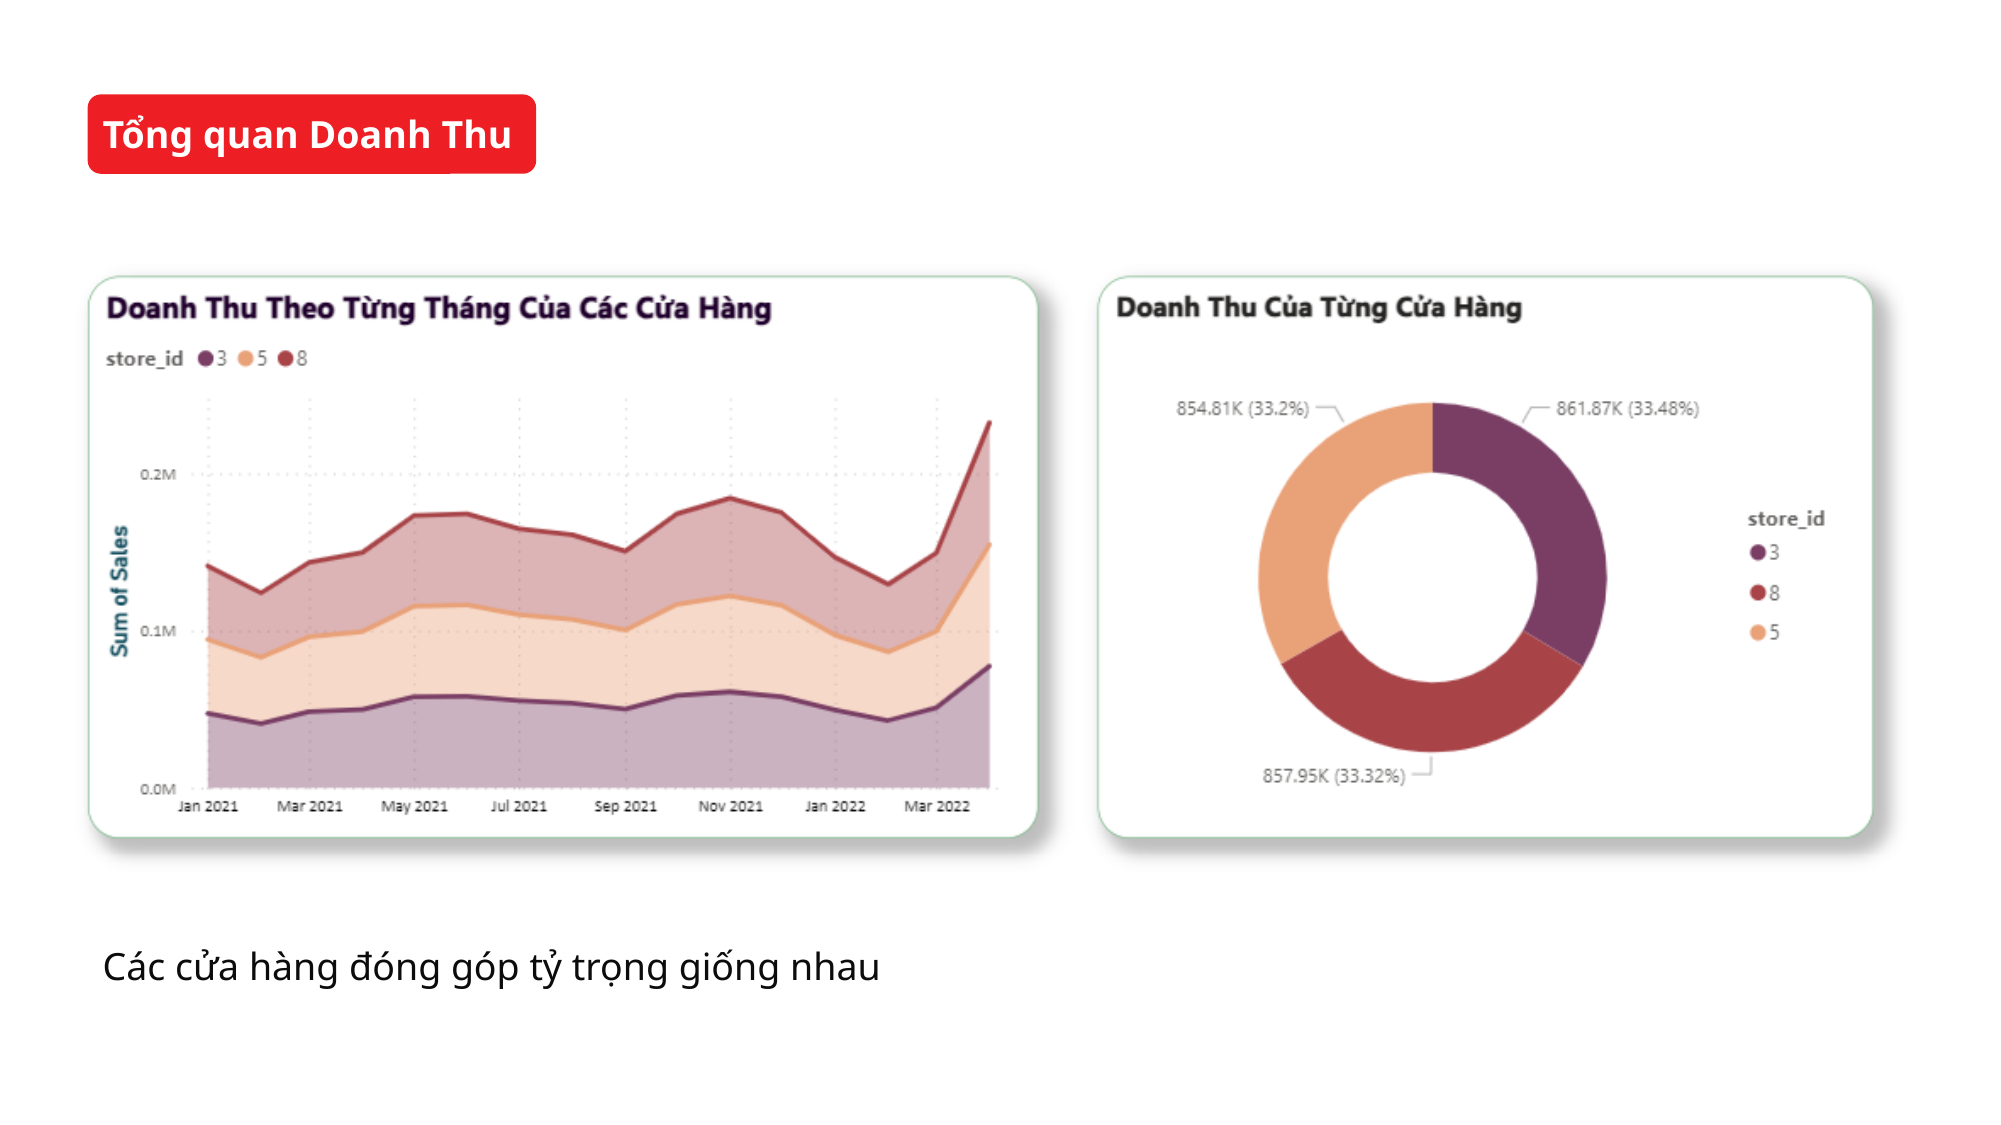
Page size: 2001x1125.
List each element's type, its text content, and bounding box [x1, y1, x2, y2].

text_box Tổng quan Doanh Thu [87, 0, 1657, 164]
picture [73, 252, 1913, 873]
text_box Các cửa hàng đóng góp tỷ trọng giống nhau [87, 906, 1913, 996]
text_box [88, 164, 536, 174]
